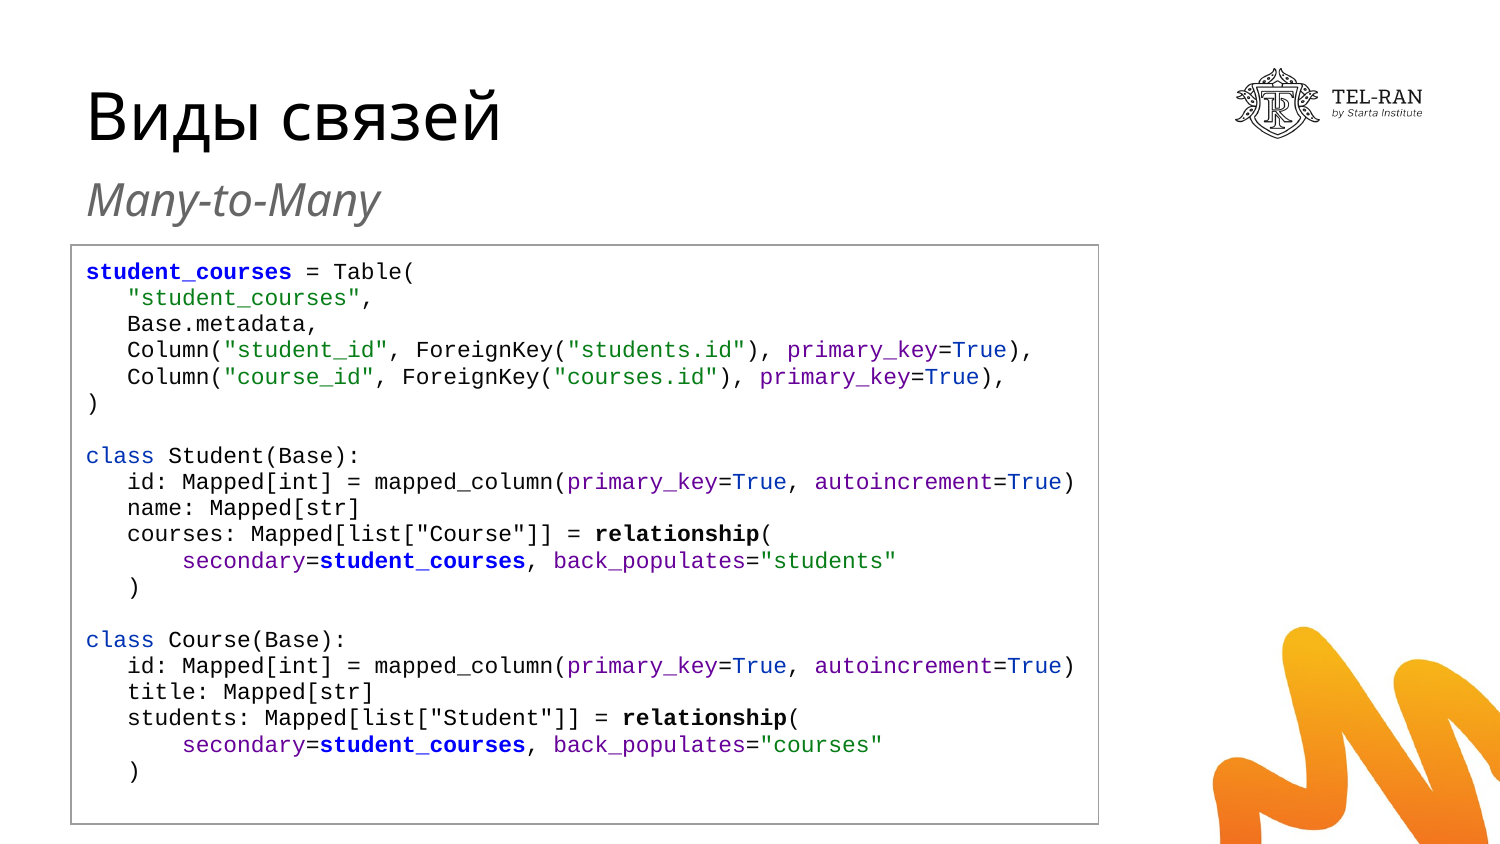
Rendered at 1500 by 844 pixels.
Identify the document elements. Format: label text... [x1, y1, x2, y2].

picture [1211, 625, 1500, 844]
title Виды связей [70, 59, 1237, 155]
table_header student_courses = Table( "student_courses", Base.metadata, Column("student_id", ForeignKey("students.id"), primary_key=True), Column("course_id", ForeignKey("courses.id"), primary_key=True), ) class Student(Base): id: Mapped[int] = mapped_column(primary_key=True, autoincrement=True) name: Mapped[str] courses: Mapped[list["Course"]] = relationship( secondary=student_courses, back_populates="students" ) class Course(Base): id: Mapped[int] = mapped_column(primary_key=True, autoincrement=True) title: Mapped[str] students: Mapped[list["Student"]] = relationship( secondary=student_courses, back_populates="courses" ) [72, 246, 1098, 823]
picture [1237, 68, 1422, 139]
subtitle Many-to-Many [70, 155, 1237, 676]
